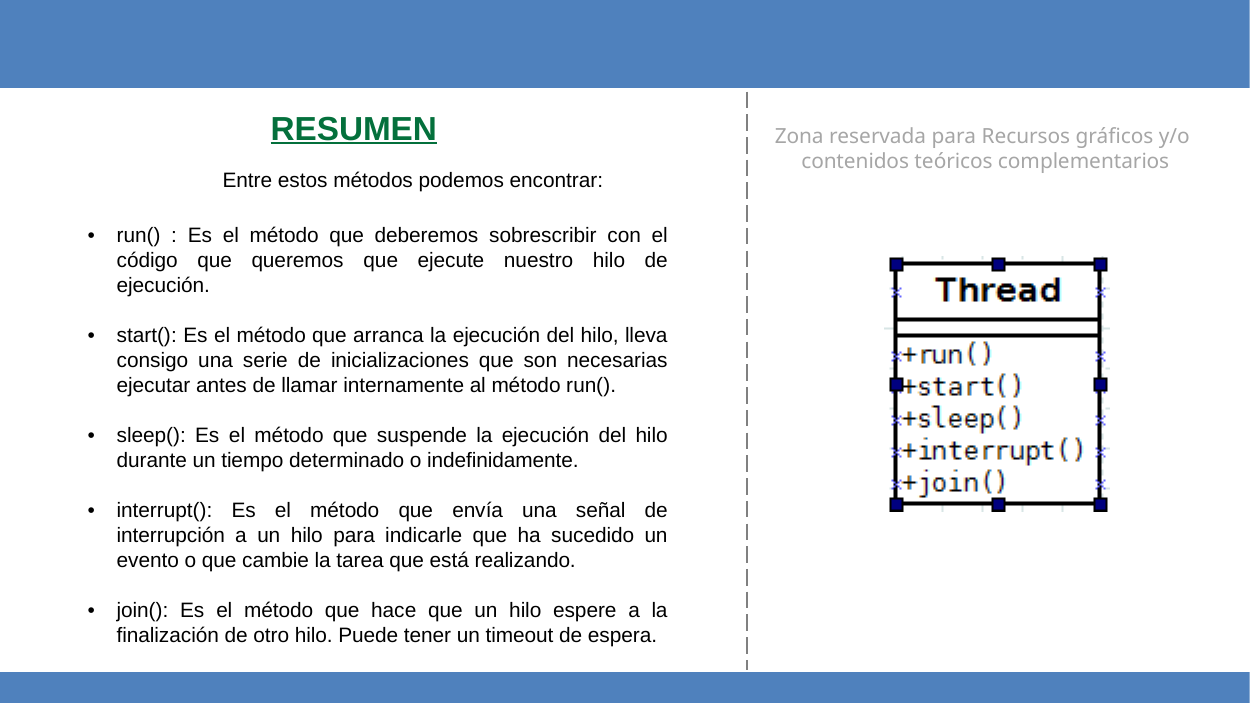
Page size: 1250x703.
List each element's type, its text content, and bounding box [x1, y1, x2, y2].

text_box Entre estos métodos podemos encontrar: • run() : Es el método que deberemos sobrescribir con el código que queremos que ejecute nuestro hilo de ejecución. • start(): Es el método que arranca la ejecución del hilo, lleva consigo una serie de inicializaciones que son necesarias ejecutar antes de llamar internamente al método run(). • sleep(): Es el método que suspende la ejecución del hilo durante un tiempo determinado o indefinidamente. • interrupt(): Es el método que envía una señal de interrupción a un hilo para indicarle que ha sucedido un evento o que cambie la tarea que está realizando. • join(): Es el método que hace que un hilo espere a la finalización de otro hilo. Puede tener un timeout de espera. [57, 154, 683, 654]
picture [884, 256, 1110, 512]
text_box RESUMEN [211, 91, 495, 154]
